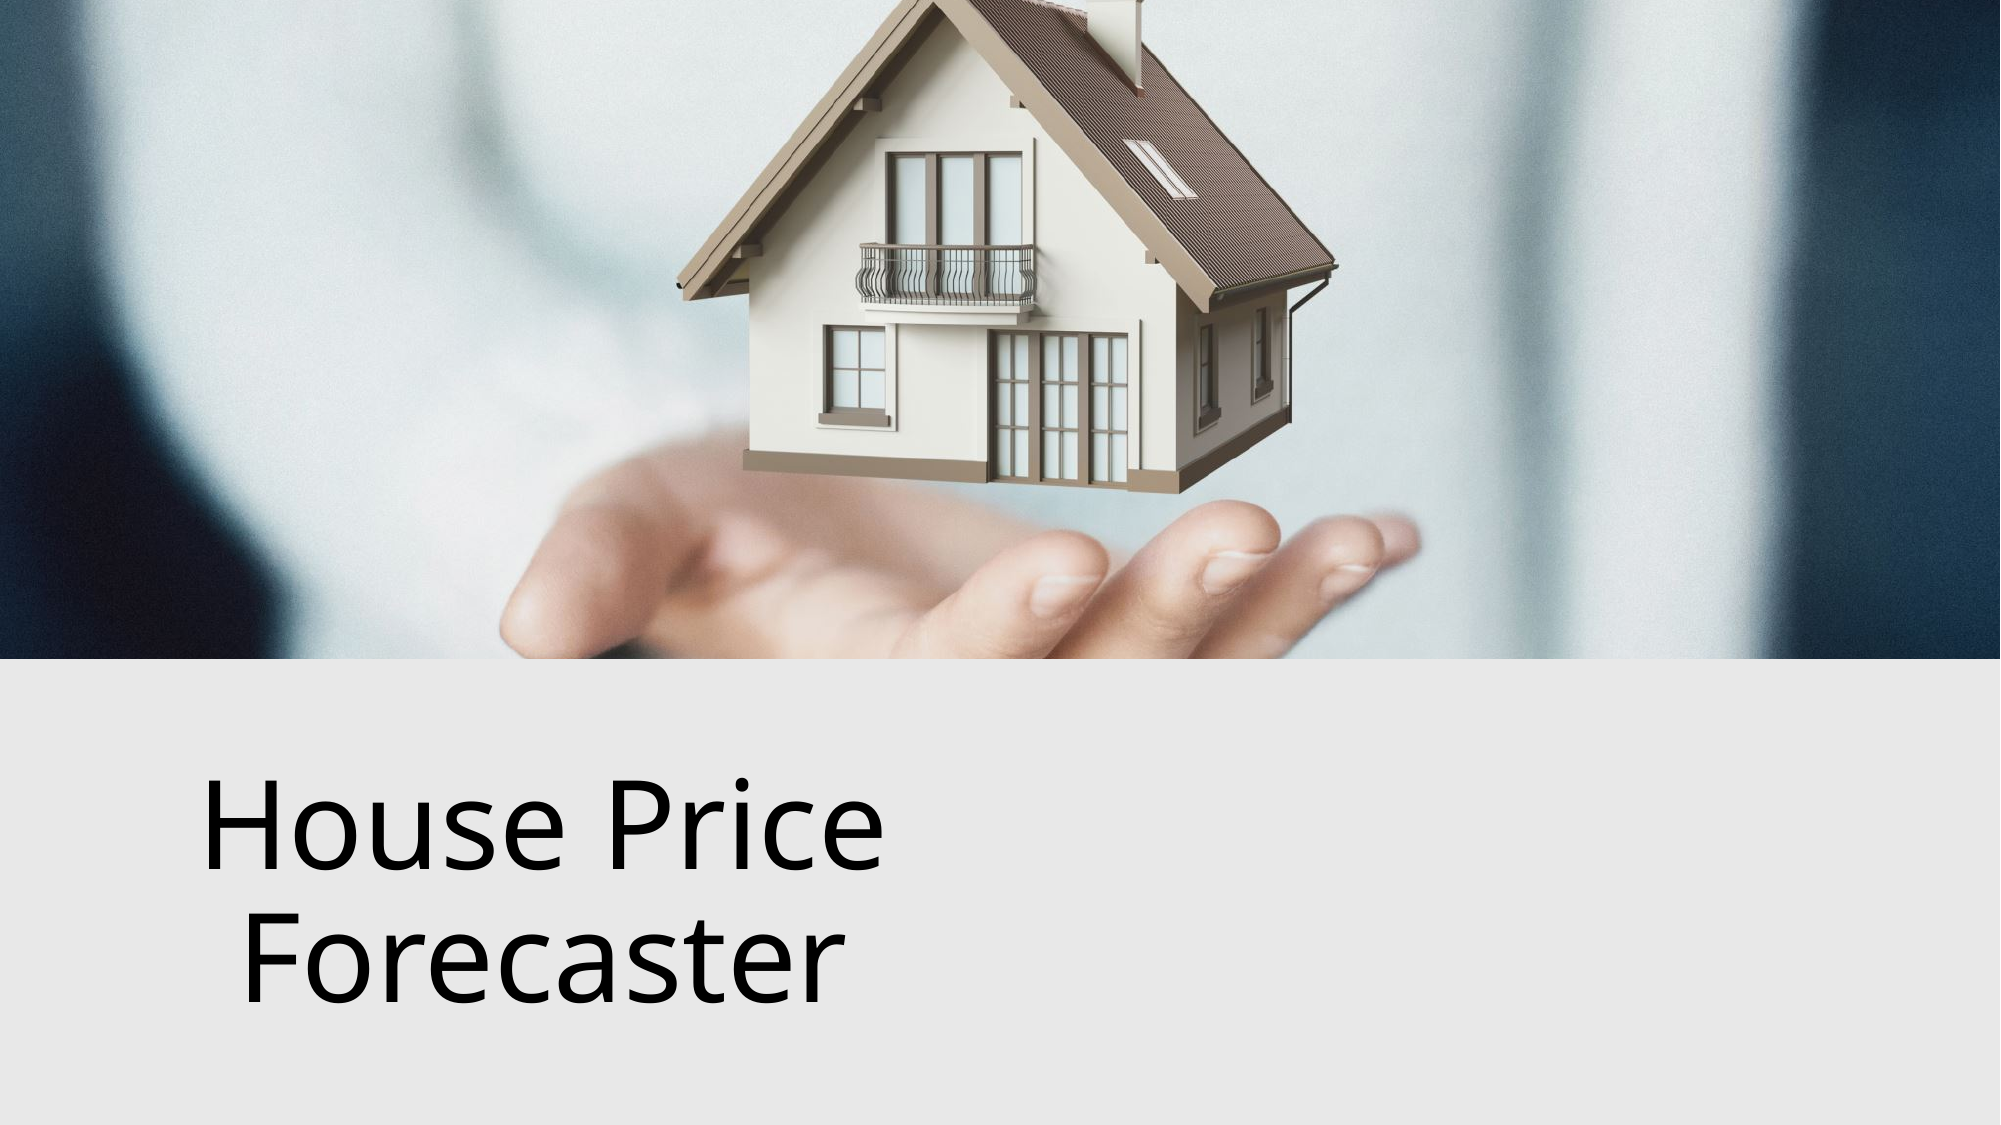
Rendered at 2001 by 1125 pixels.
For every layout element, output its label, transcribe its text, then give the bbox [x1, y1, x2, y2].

picture [0, 0, 2000, 659]
title House Price Forecaster [177, 754, 909, 1038]
